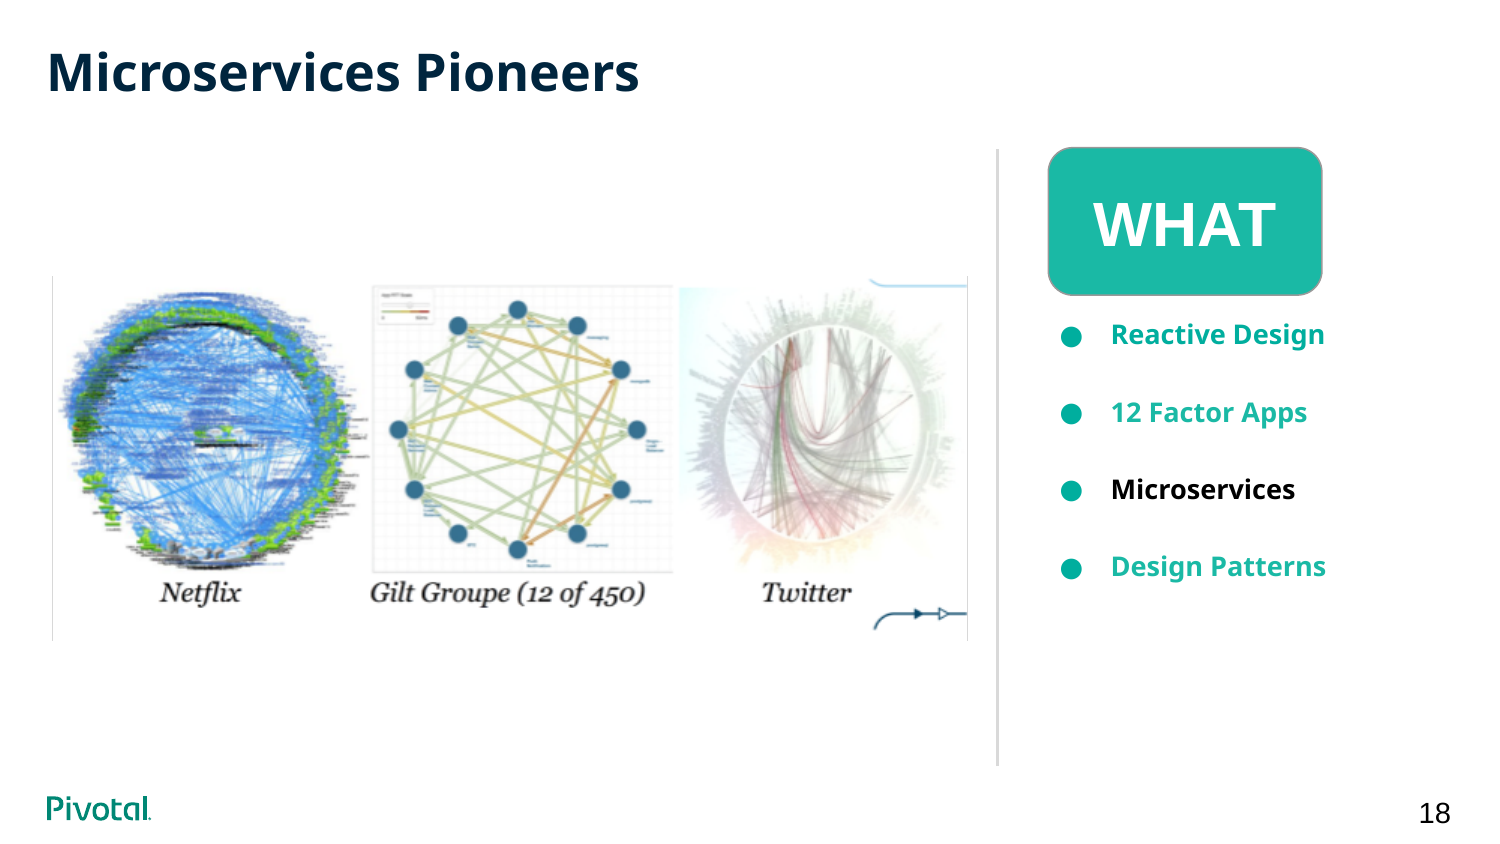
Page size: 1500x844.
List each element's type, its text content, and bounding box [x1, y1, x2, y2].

list Reactive Design 12 Factor Apps Microservices Design Patterns [1020, 147, 1469, 767]
title Microservices Pioneers [31, 24, 1453, 90]
slide_number 18 [1403, 779, 1494, 844]
picture [24, 276, 996, 642]
text_box WHAT [1048, 147, 1322, 296]
